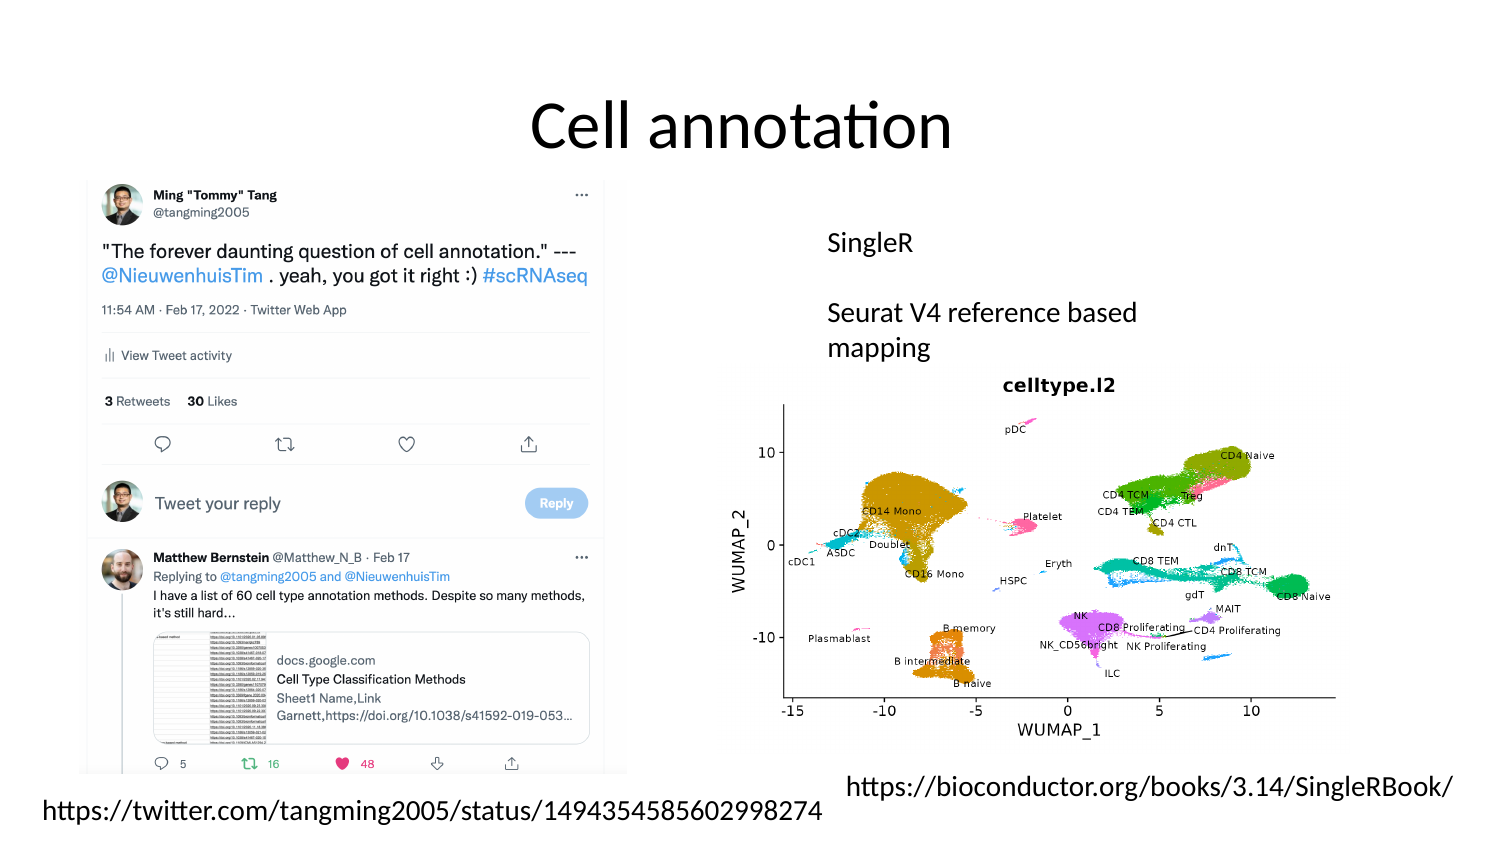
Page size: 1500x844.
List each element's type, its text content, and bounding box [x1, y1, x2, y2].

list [78, 180, 627, 774]
picture [716, 362, 1350, 754]
text_box https://bioconductor.org/books/3.14/SingleRBook/ [834, 761, 1500, 808]
text_box https://twitter.com/tangming2005/status/1494354585602998274 [30, 785, 868, 832]
text_box SingleR Seurat V4 reference based mapping [816, 217, 1251, 361]
title Cell annotation [103, 44, 1397, 208]
